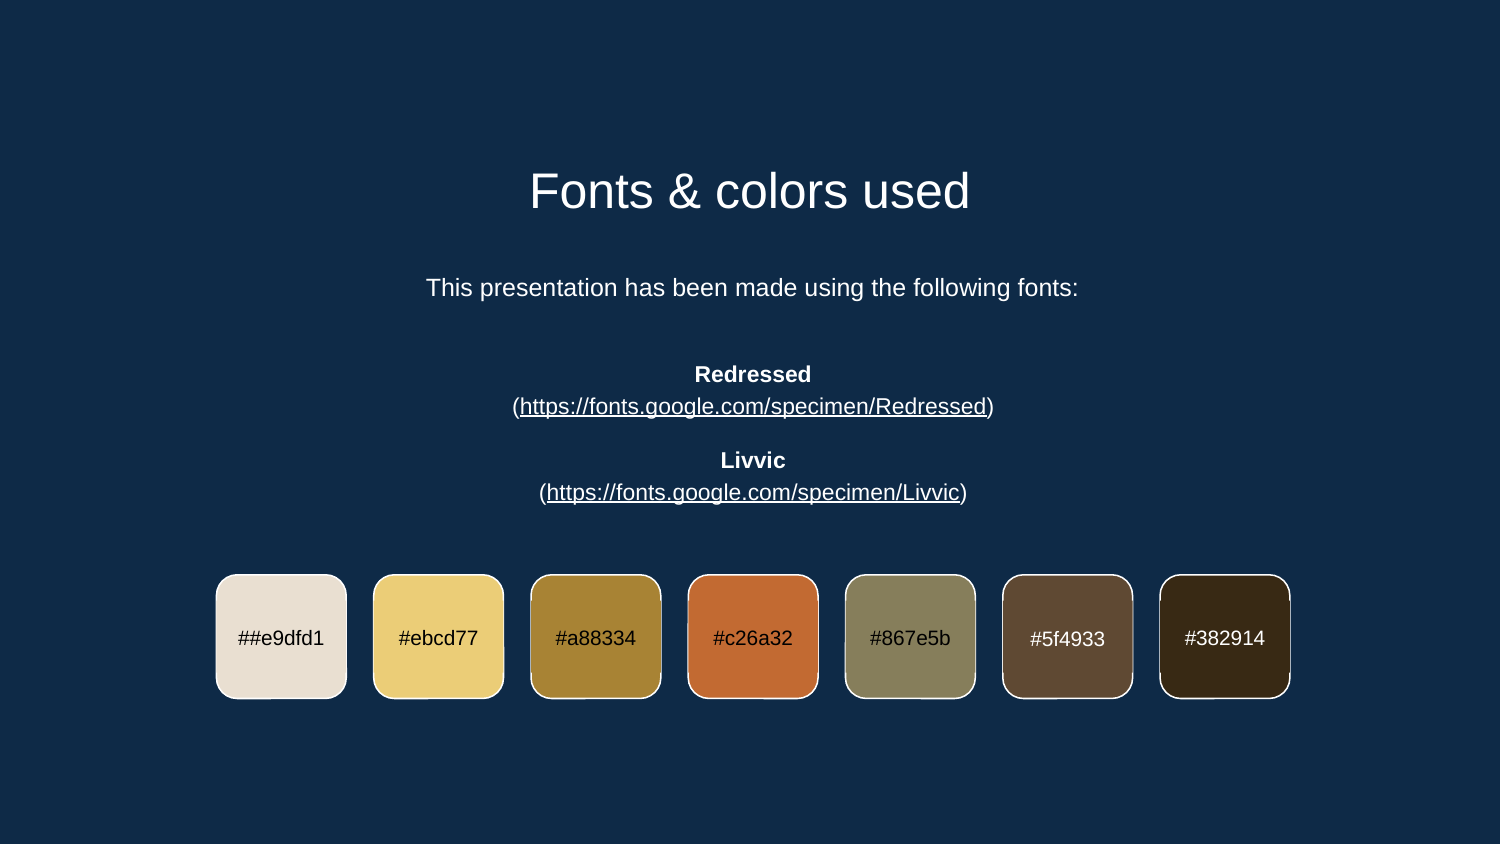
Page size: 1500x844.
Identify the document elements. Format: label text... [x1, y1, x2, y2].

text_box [1002, 574, 1133, 699]
list Redressed (https://fonts.google.com/specimen/Redressed) Livvic (https://fonts.google.com/specimen/Livvic) [175, 327, 1332, 534]
title Fonts & colors used [171, 144, 1328, 224]
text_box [1159, 574, 1291, 699]
list This presentation has been made using the following fonts: [175, 251, 1332, 324]
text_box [845, 574, 976, 699]
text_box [530, 574, 662, 699]
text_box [373, 574, 504, 699]
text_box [688, 574, 819, 699]
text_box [216, 574, 347, 699]
